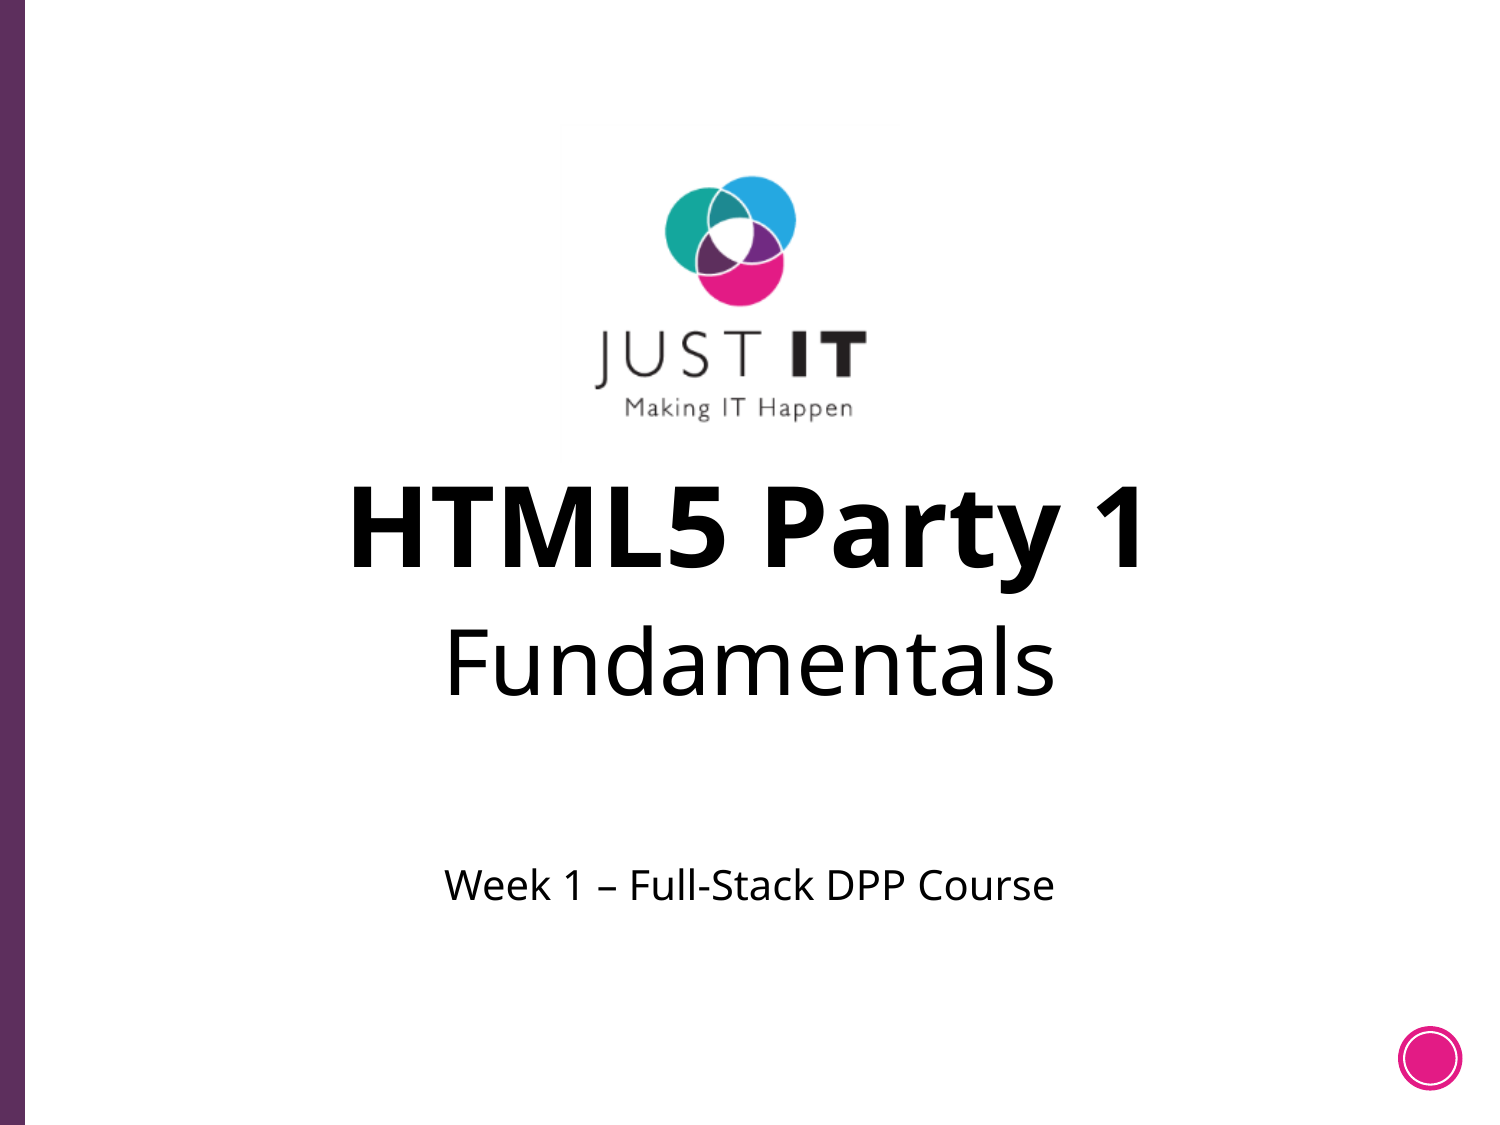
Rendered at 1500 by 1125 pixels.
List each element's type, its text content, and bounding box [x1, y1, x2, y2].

list HTML5 Party 1 Fundamentals Week 1 – Full-Stack DPP Course [112, 462, 1388, 1013]
picture [560, 124, 900, 462]
